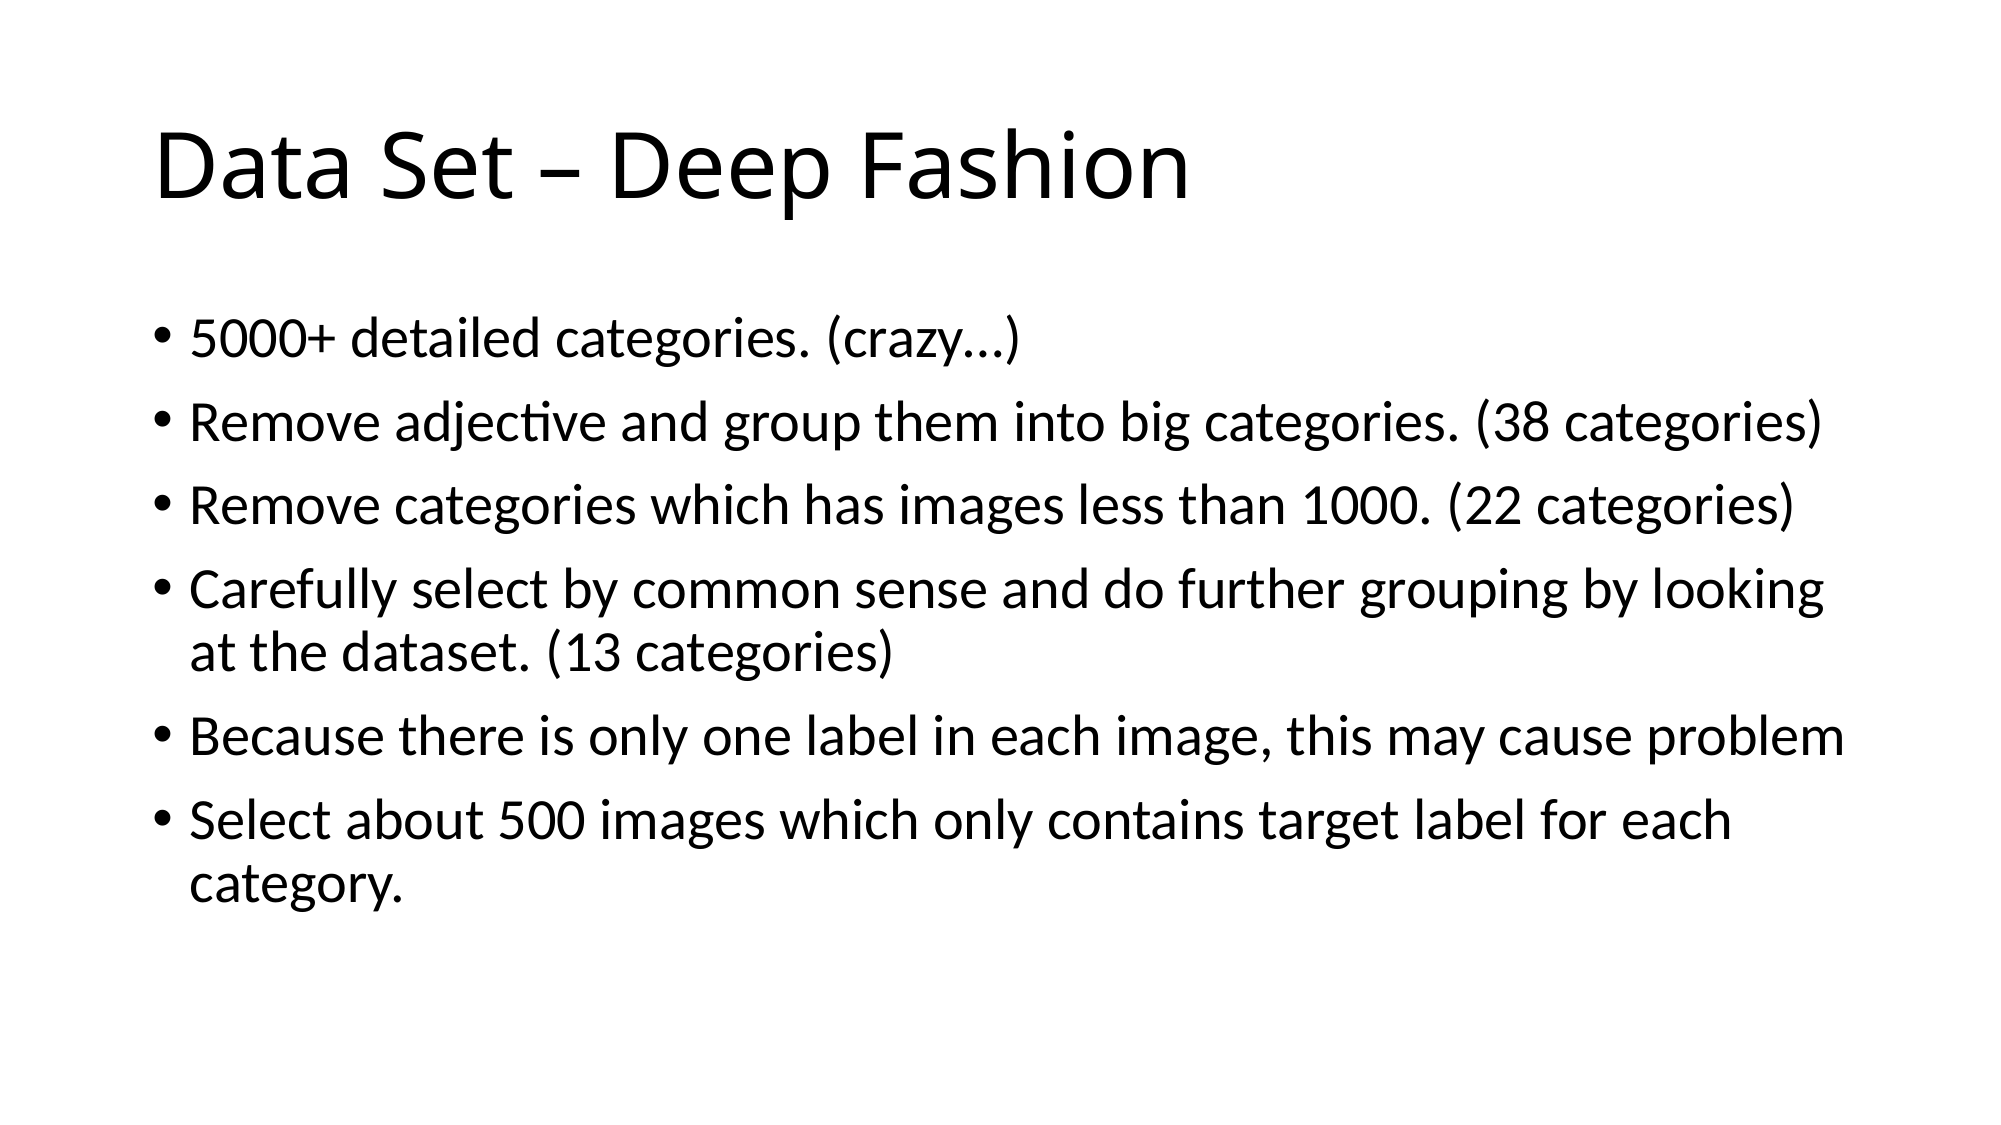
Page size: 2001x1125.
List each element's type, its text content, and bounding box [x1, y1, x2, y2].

list 5000+ detailed categories. (crazy…) Remove adjective and group them into big categories. (38 categories) Remove categories which has images less than 1000. (22 categories) Carefully select by common sense and do further grouping by looking at the dataset. (13 categories) Because there is only one label in each image, this may cause problem Select about 500 images which only contains target label for each category. [137, 299, 1886, 1014]
title Data Set – Deep Fashion [137, 59, 1863, 278]
